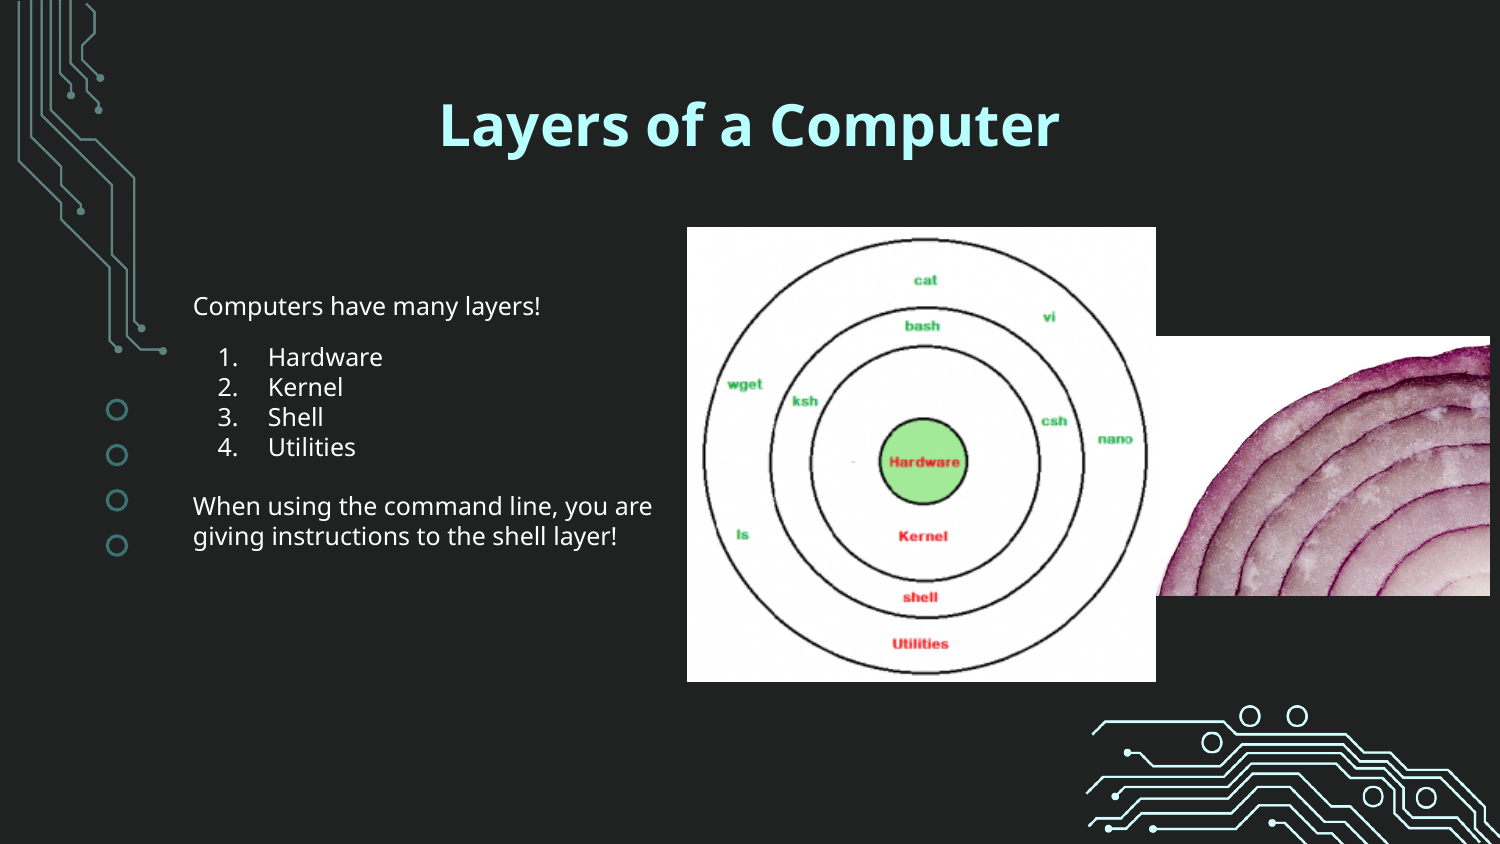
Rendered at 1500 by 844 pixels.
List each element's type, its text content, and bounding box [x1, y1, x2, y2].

subtitle Computers have many layers! Hardware Kernel Shell Utilities When using the command line, you are giving instructions to the shell layer! [177, 275, 688, 765]
picture [687, 227, 1491, 682]
picture [18, 1, 167, 355]
title Layers of a Computer [118, 72, 1382, 167]
picture [1085, 705, 1500, 844]
